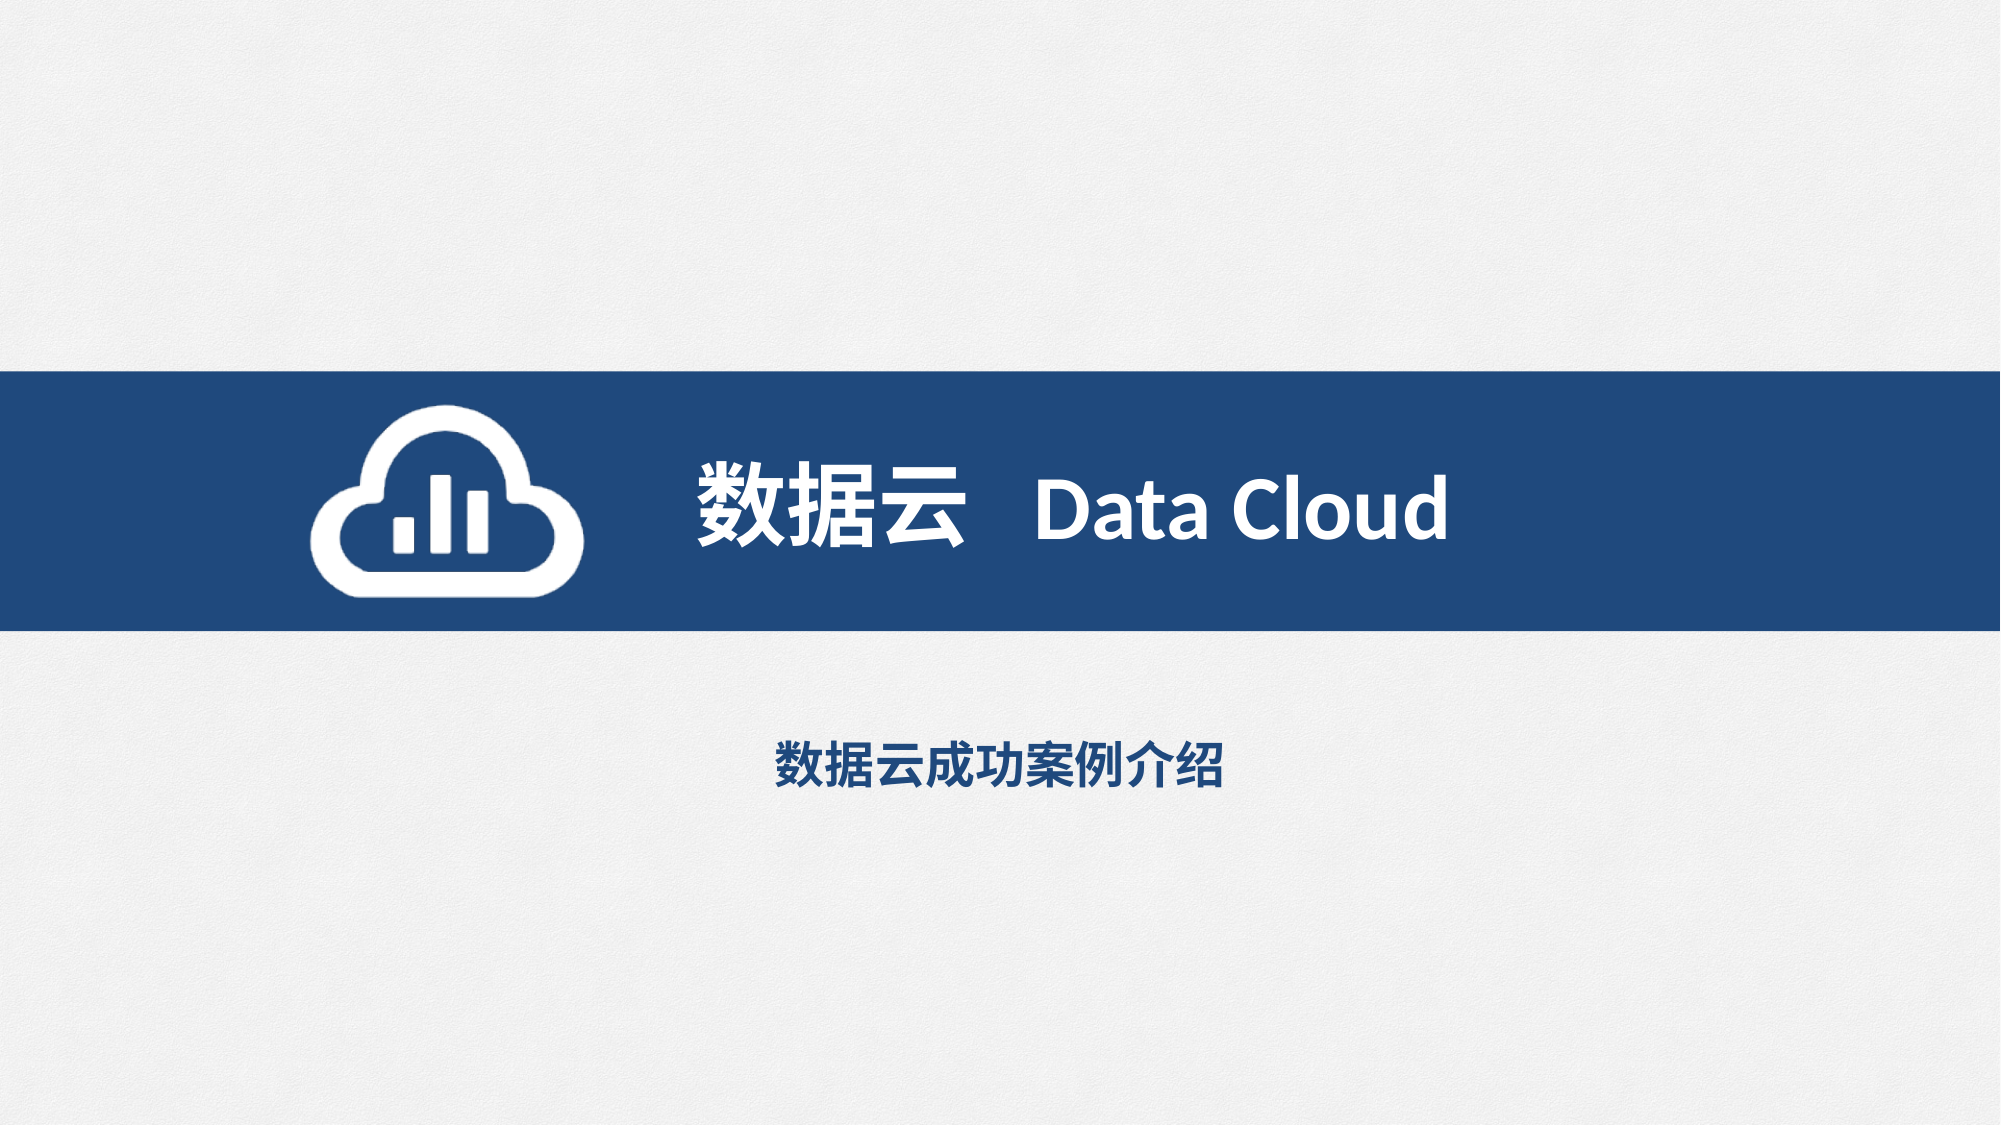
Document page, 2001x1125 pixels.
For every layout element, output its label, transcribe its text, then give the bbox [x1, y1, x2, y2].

text_box 数据云成功案例介绍 [574, 683, 1426, 825]
text_box [610, 369, 2000, 633]
picture [0, 0, 2001, 1125]
text_box 数据云 Data Cloud [680, 440, 1674, 565]
text_box [0, 369, 285, 633]
